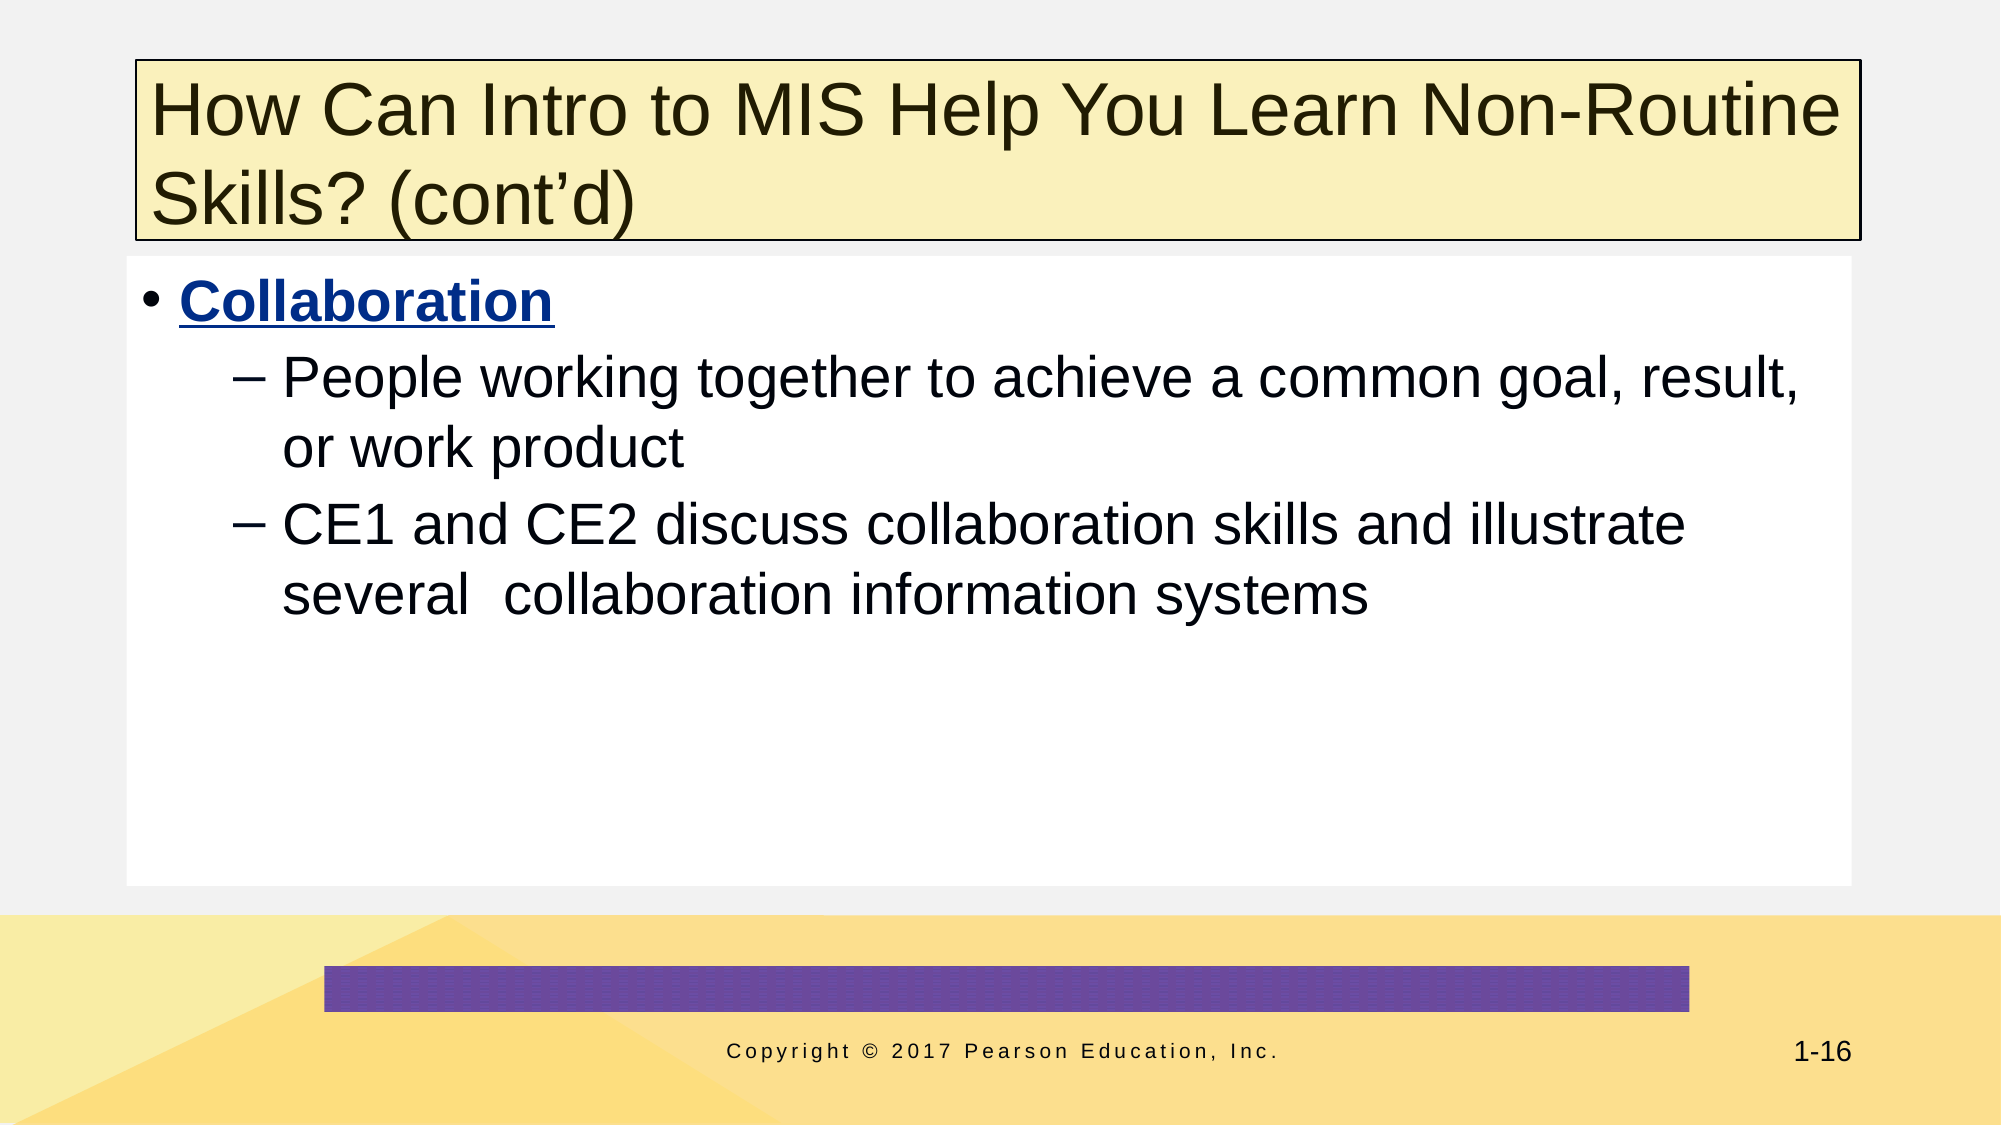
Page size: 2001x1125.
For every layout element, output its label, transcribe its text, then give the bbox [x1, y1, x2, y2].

footer Copyright © 2017 Pearson Education, Inc. [326, 1025, 1677, 1075]
title How Can Intro to MIS Help You Learn Non-Routine Skills? (cont’d) [135, 59, 1862, 241]
list Collaboration People working together to achieve a common goal, result, or work product CE1 and CE2 discuss collaboration skills and illustrate several collaboration information systems [126, 255, 1852, 886]
